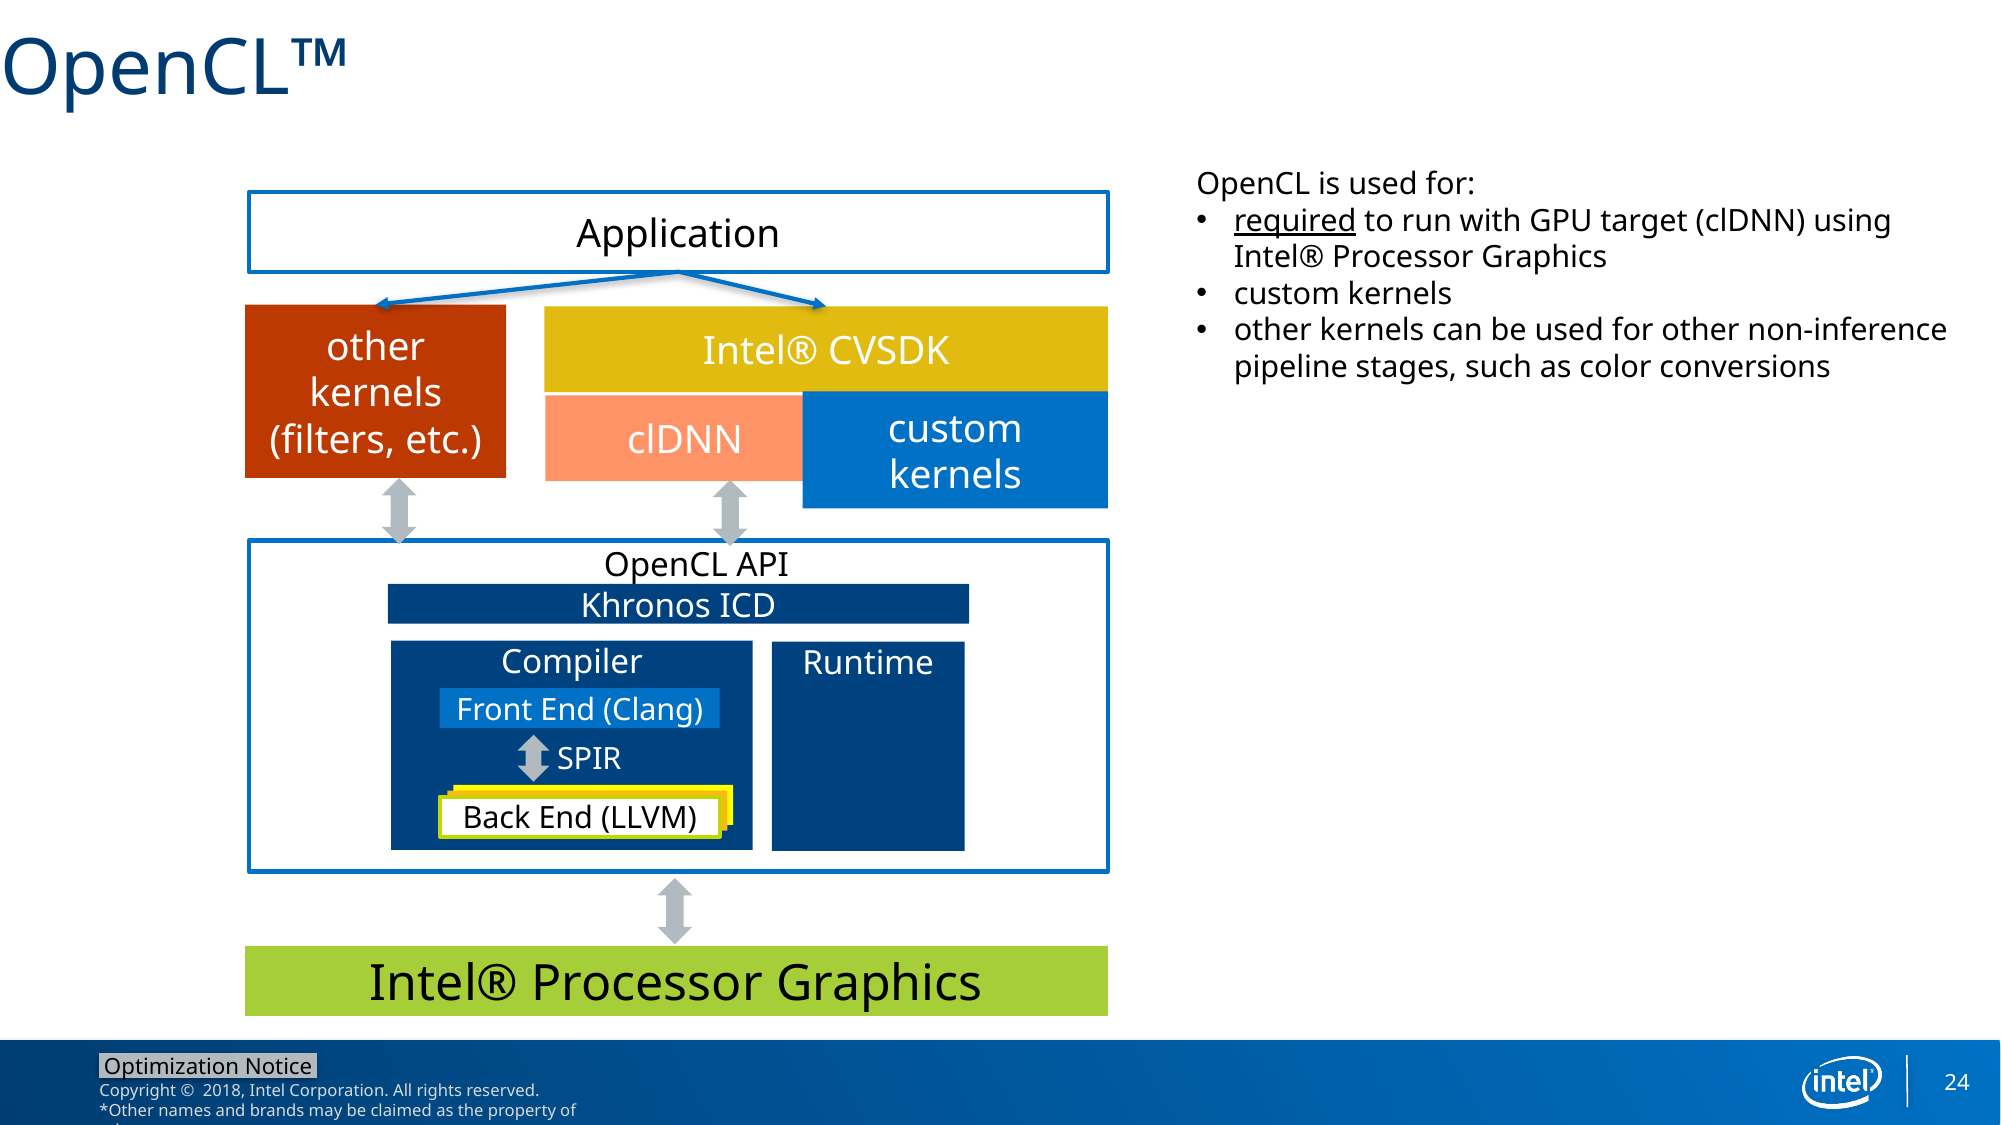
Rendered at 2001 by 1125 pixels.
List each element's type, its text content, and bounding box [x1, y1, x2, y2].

text_box SPIR [542, 731, 637, 783]
text_box [657, 877, 693, 945]
text_box [453, 784, 734, 825]
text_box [375, 271, 677, 305]
text_box OpenCL API [588, 536, 804, 591]
text_box [247, 538, 1110, 874]
text_box Compiler [391, 640, 753, 850]
title OpenCL™ [0, 17, 428, 119]
text_box Runtime [771, 641, 965, 851]
text_box Intel® CVSDK [544, 306, 1108, 393]
text_box OpenCL is used for: required to run with GPU target (clDNN) using Intel® Processor Graphics custom kernels other kernels can be used for other non-inference pipeline stages, such as color conversions [1196, 163, 1970, 384]
text_box Khronos ICD [387, 583, 970, 624]
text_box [678, 271, 827, 307]
text_box Back End (LLVM) [438, 795, 722, 839]
slide_number 24 [1907, 1053, 1970, 1114]
text_box Front End (Clang) [439, 688, 720, 729]
text_box [447, 790, 728, 831]
text_box Intel® Processor Graphics [245, 945, 1108, 1016]
text_box [381, 477, 417, 545]
text_box clDNN [545, 395, 802, 482]
text_box [712, 479, 748, 547]
text_box [517, 734, 542, 782]
text_box custom kernels [802, 391, 1108, 509]
text_box other kernels (filters, etc.) [245, 304, 507, 478]
text_box Application [247, 190, 1110, 274]
picture [1802, 1056, 1882, 1109]
